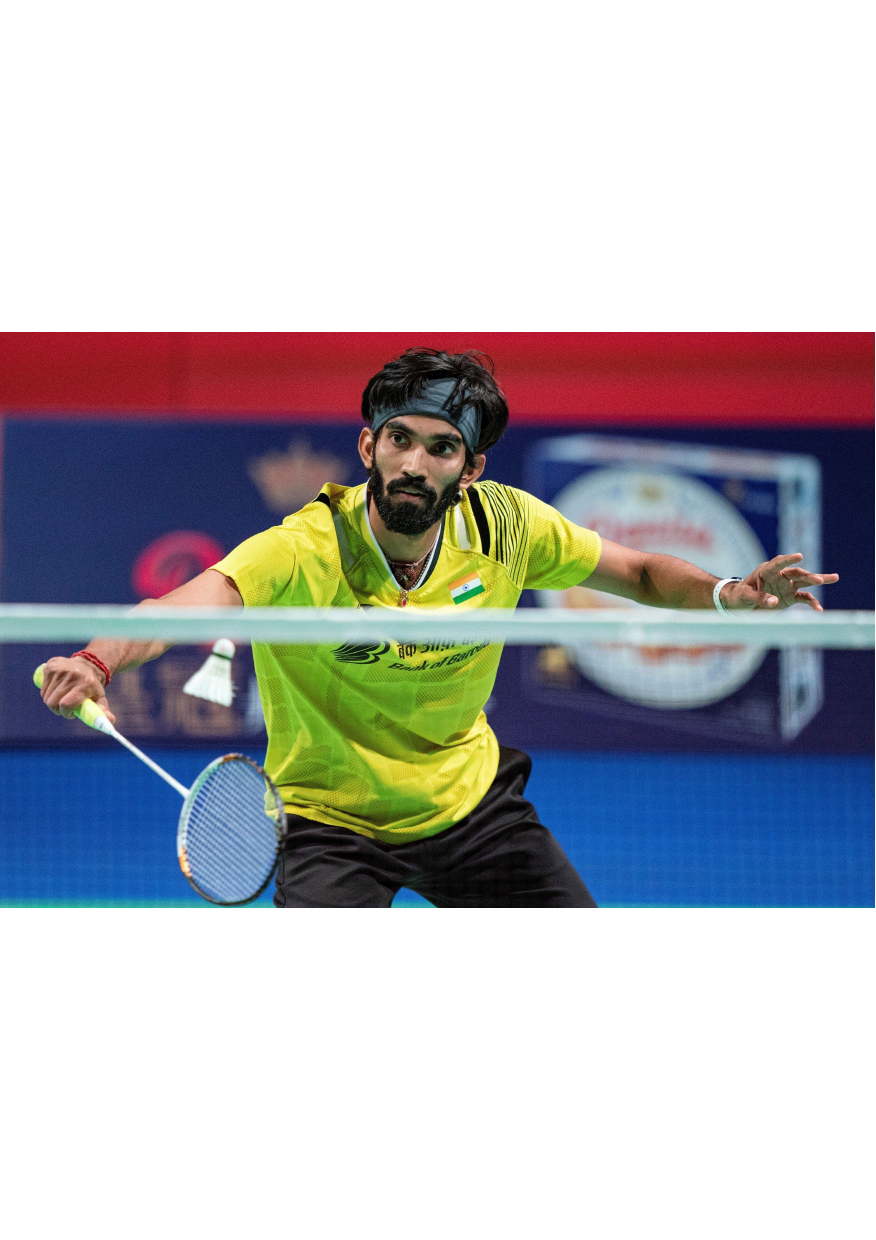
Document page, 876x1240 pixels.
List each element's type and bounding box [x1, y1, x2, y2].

picture [0, 331, 875, 908]
